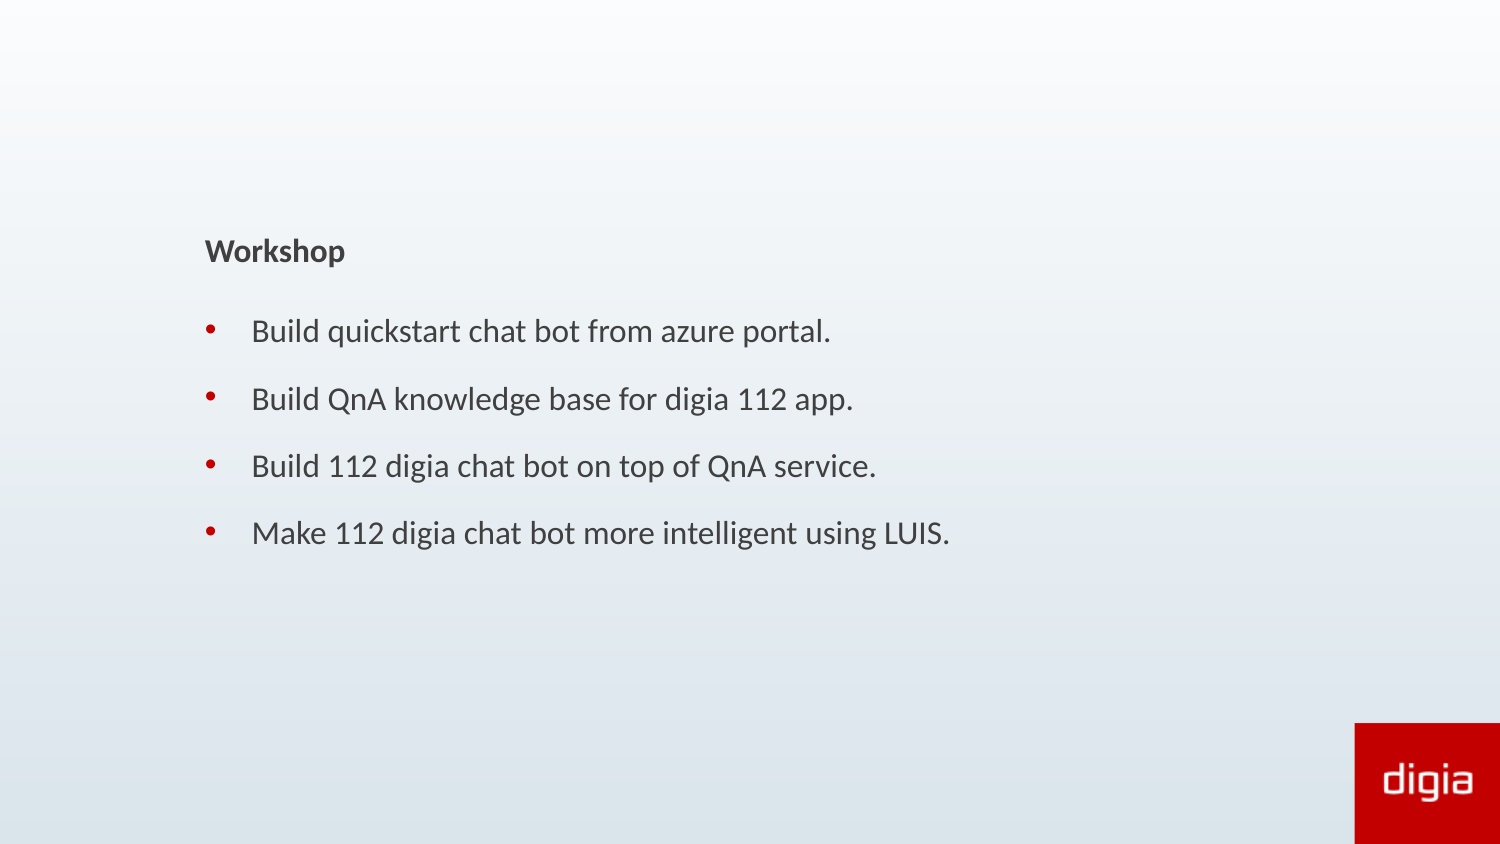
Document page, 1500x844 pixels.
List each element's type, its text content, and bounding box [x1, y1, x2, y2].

picture [1354, 723, 1500, 844]
list Build quickstart chat bot from azure portal. Build QnA knowledge base for digia 112 app. Build 112 digia chat bot on top of QnA service. Make 112 digia chat bot more intelligent using LUIS. [189, 182, 1311, 711]
text_box Workshop [189, 221, 432, 285]
